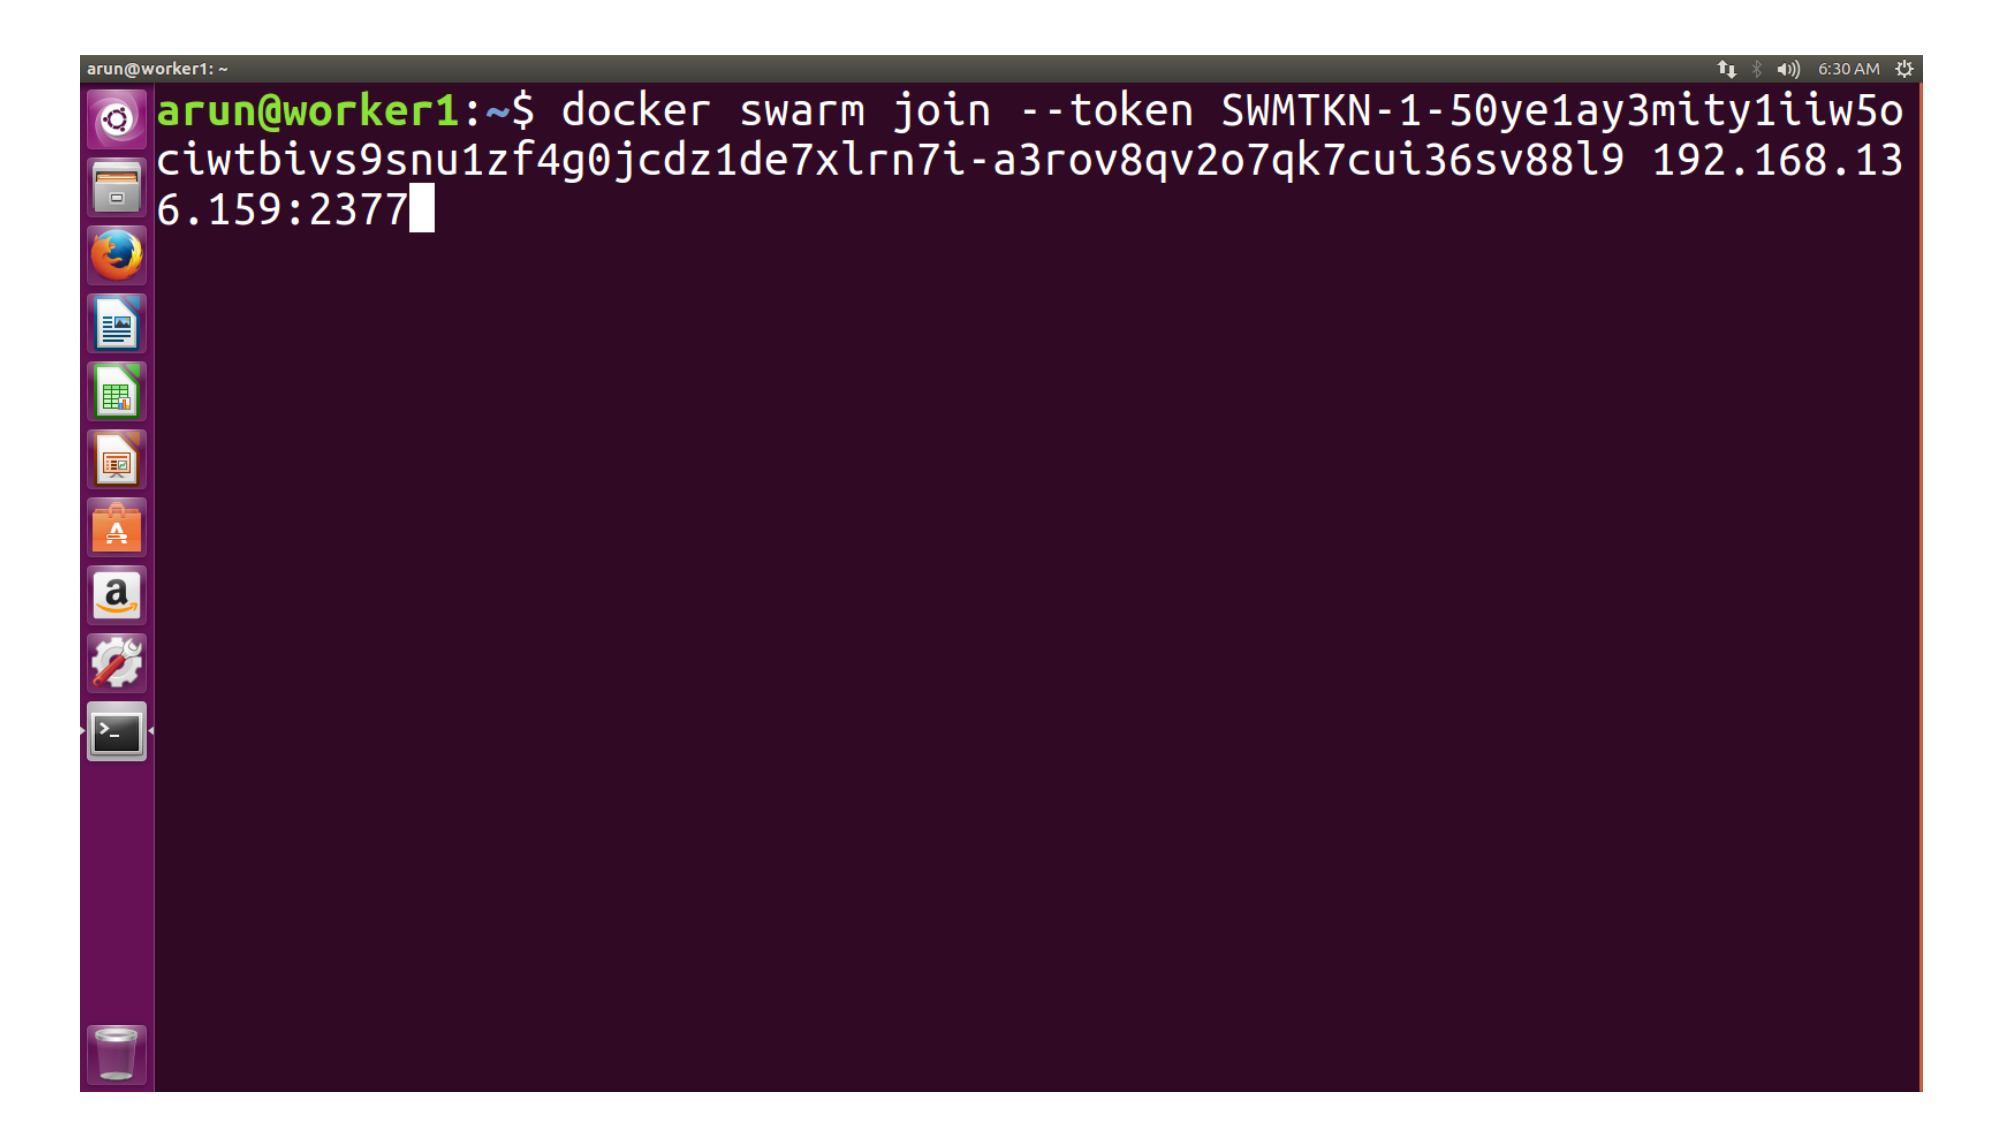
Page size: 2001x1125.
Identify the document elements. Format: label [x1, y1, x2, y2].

picture [80, 54, 1923, 1092]
